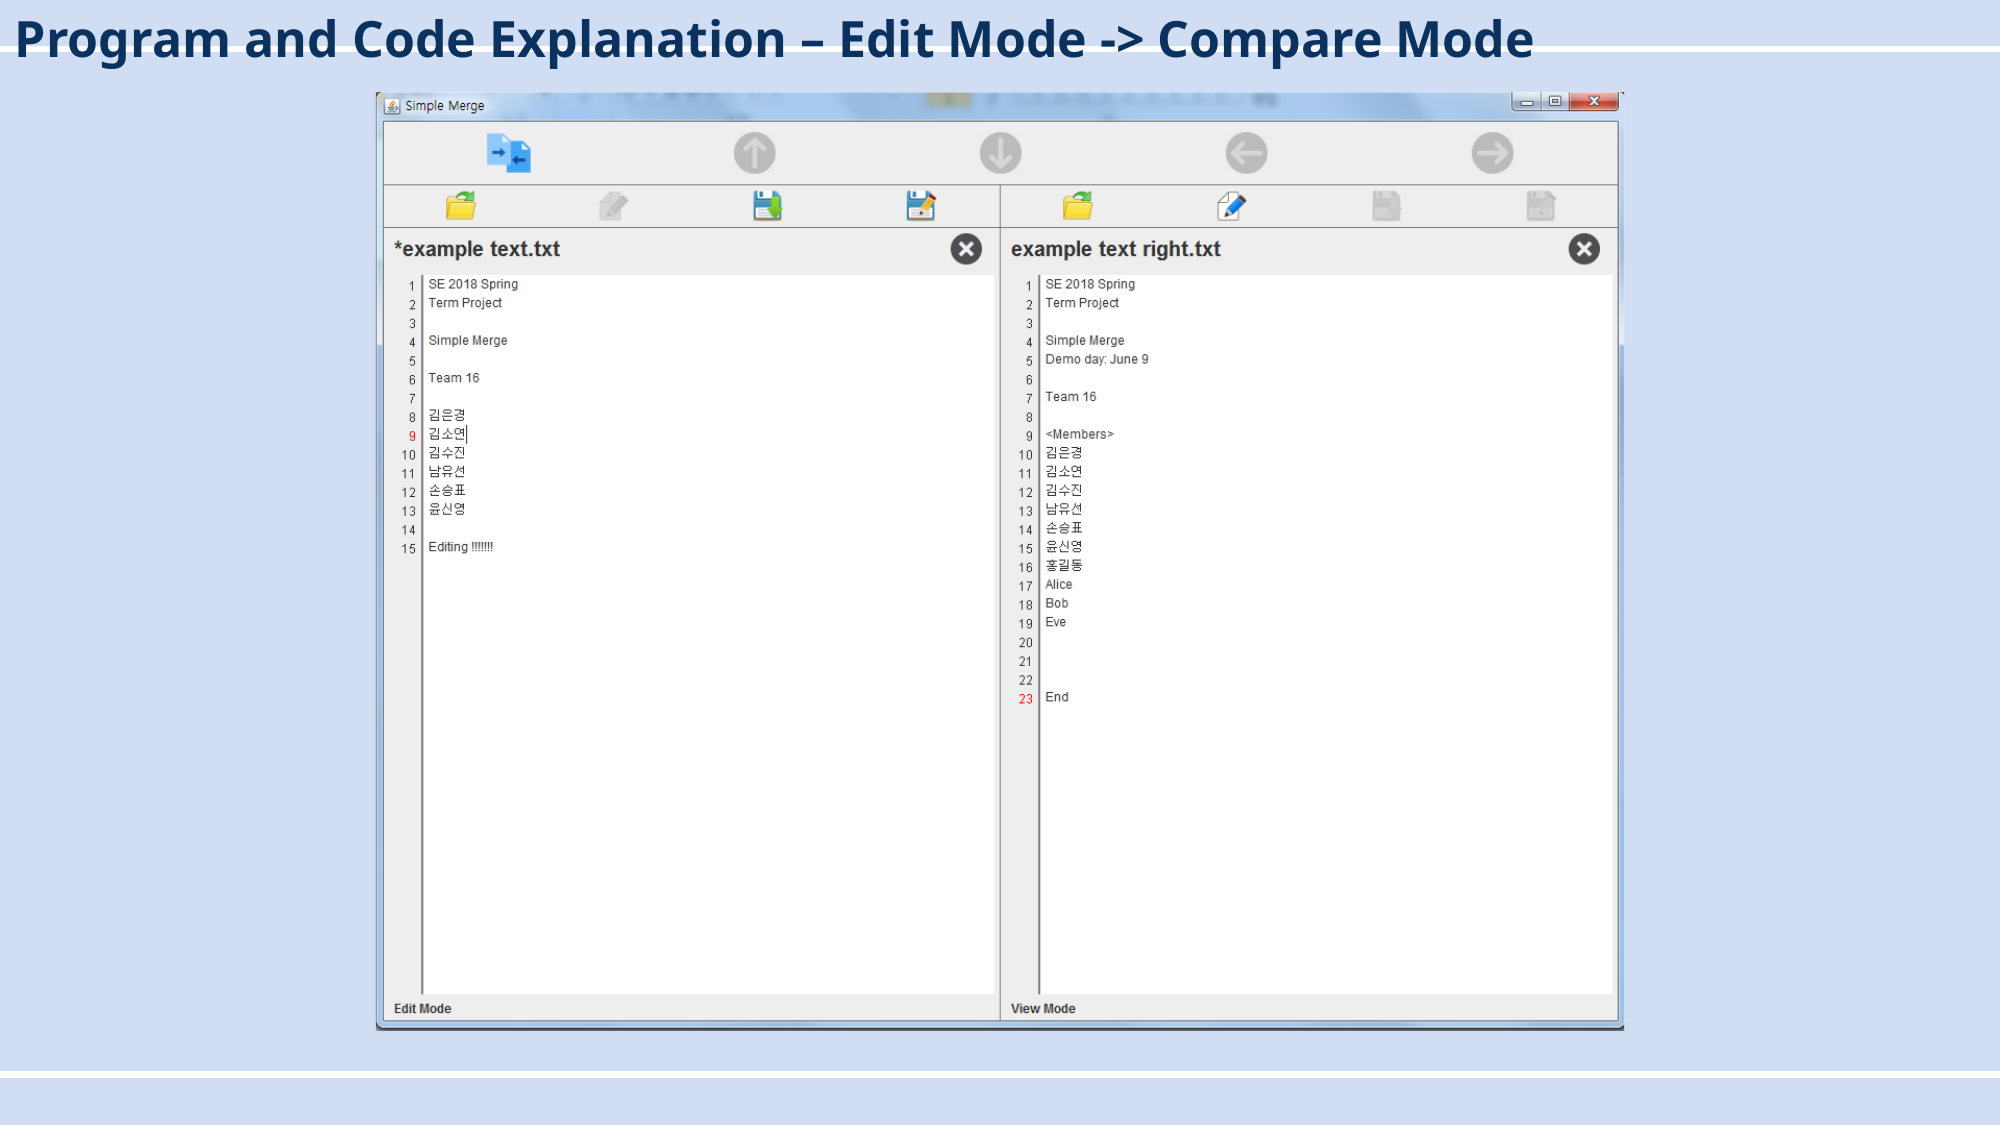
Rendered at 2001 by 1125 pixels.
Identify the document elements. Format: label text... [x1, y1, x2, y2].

text_box Program and Code Explanation – Edit Mode -> Compare Mode [0, 0, 1653, 48]
picture [375, 92, 1625, 1031]
text_box Program and Code Explanation – Edit Mode -> Compare Mode [0, 49, 1653, 75]
